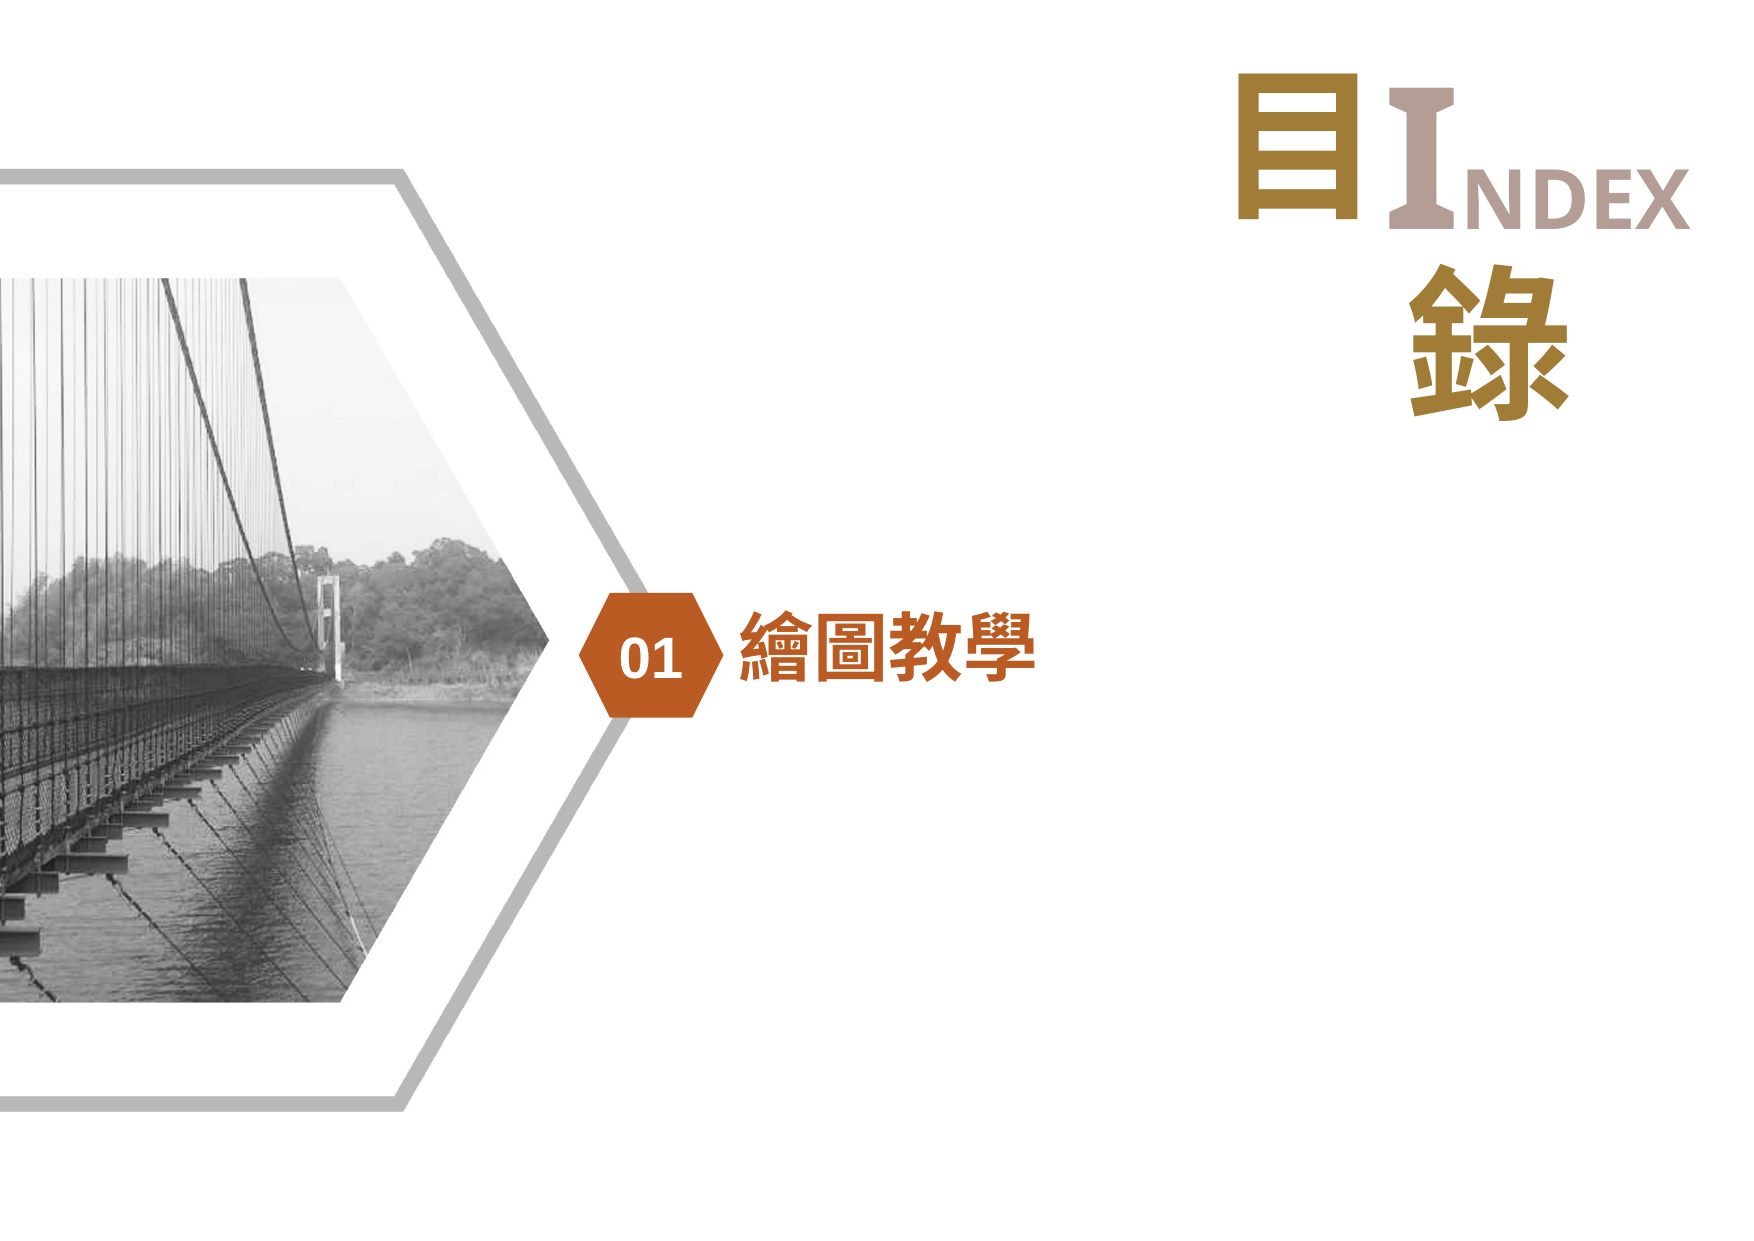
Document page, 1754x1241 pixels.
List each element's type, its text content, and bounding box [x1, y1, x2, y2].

text_box 目 錄 [1200, 32, 1589, 448]
text_box INDEX [1368, 23, 1707, 277]
picture [0, 0, 724, 1240]
text_box 繪圖教學 [724, 592, 1479, 788]
